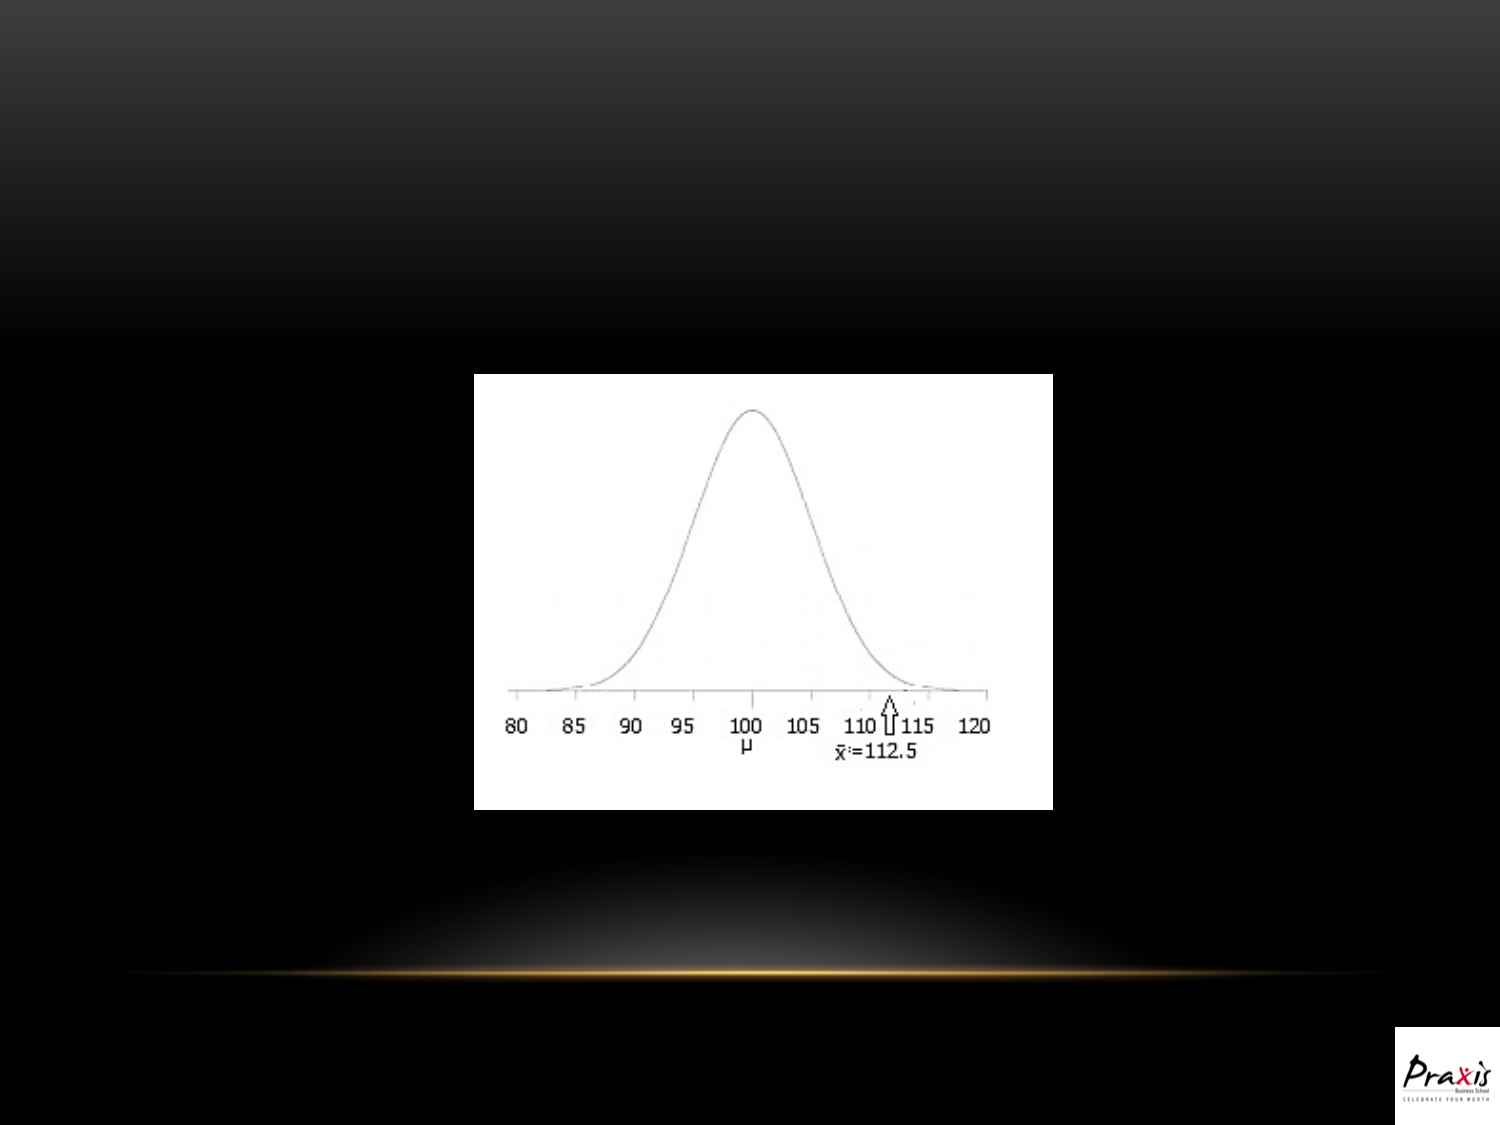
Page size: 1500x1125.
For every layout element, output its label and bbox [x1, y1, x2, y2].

picture [0, 0, 1500, 1125]
list [474, 374, 1053, 811]
